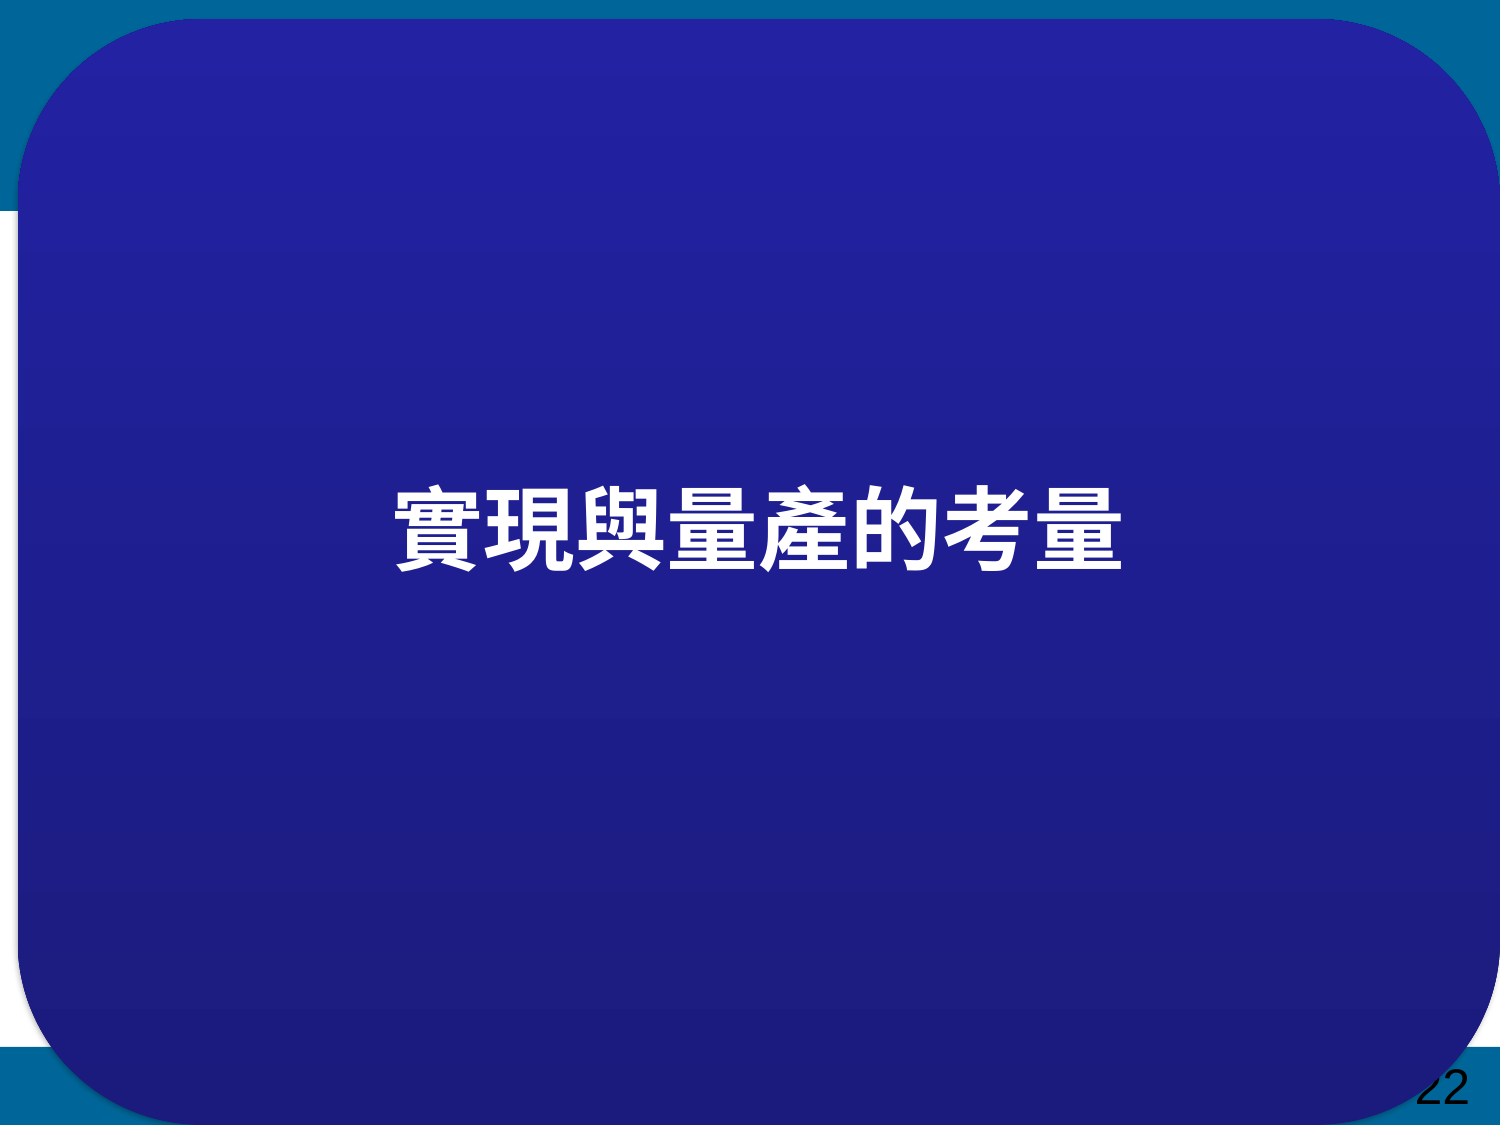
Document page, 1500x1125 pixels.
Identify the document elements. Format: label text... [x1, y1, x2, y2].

text_box 實現與量產的考量 [215, 249, 1303, 805]
text_box [17, 19, 1500, 1125]
slide_number 22 [1399, 1046, 1500, 1125]
